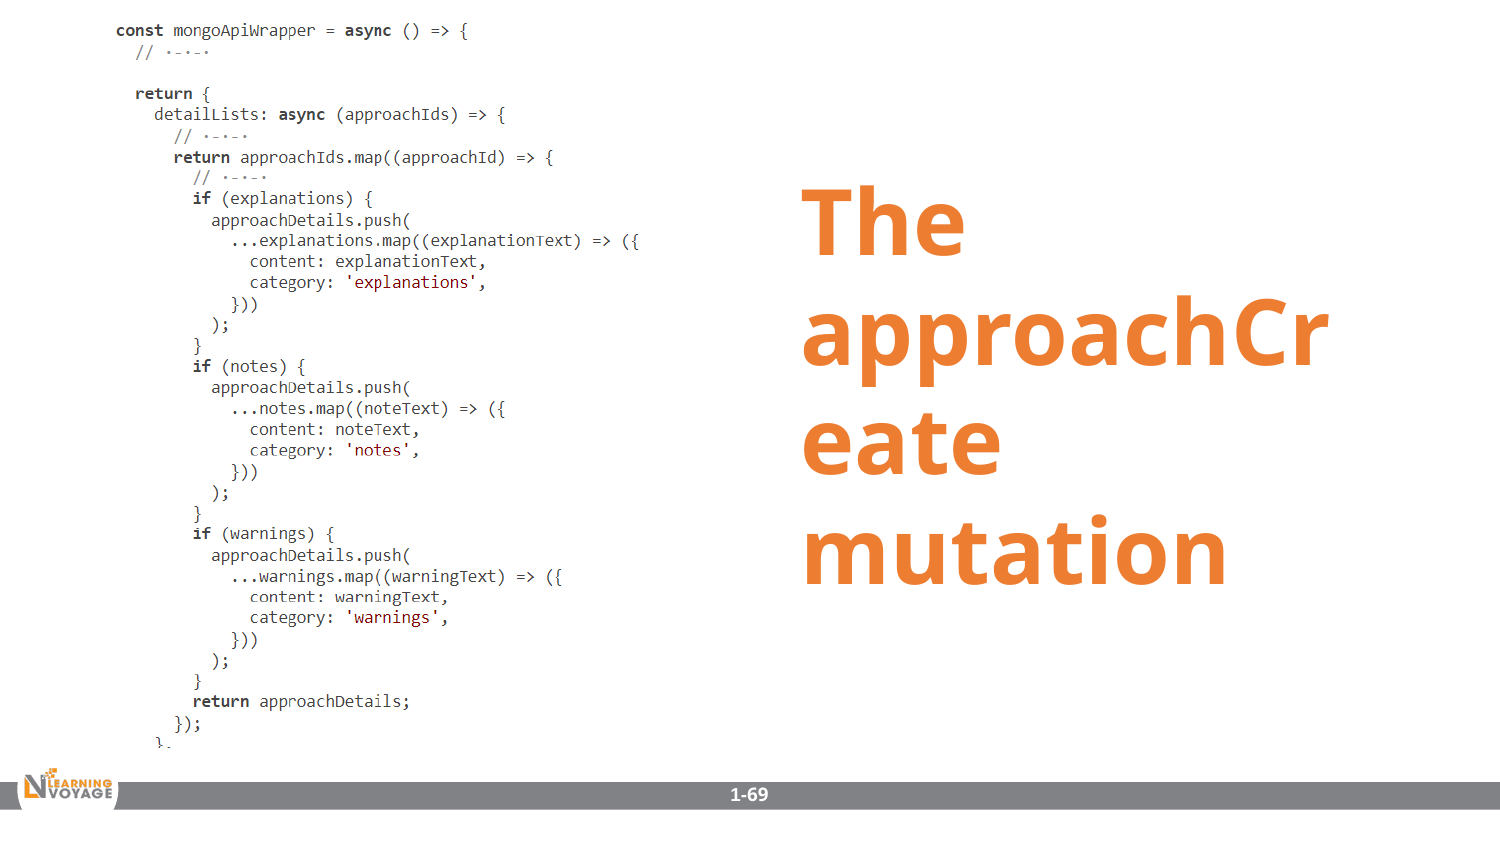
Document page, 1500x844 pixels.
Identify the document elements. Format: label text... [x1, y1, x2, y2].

text_box The approachCreate mutation [785, 325, 1400, 442]
slide_number 1-69 [692, 770, 784, 821]
picture [0, 18, 646, 844]
